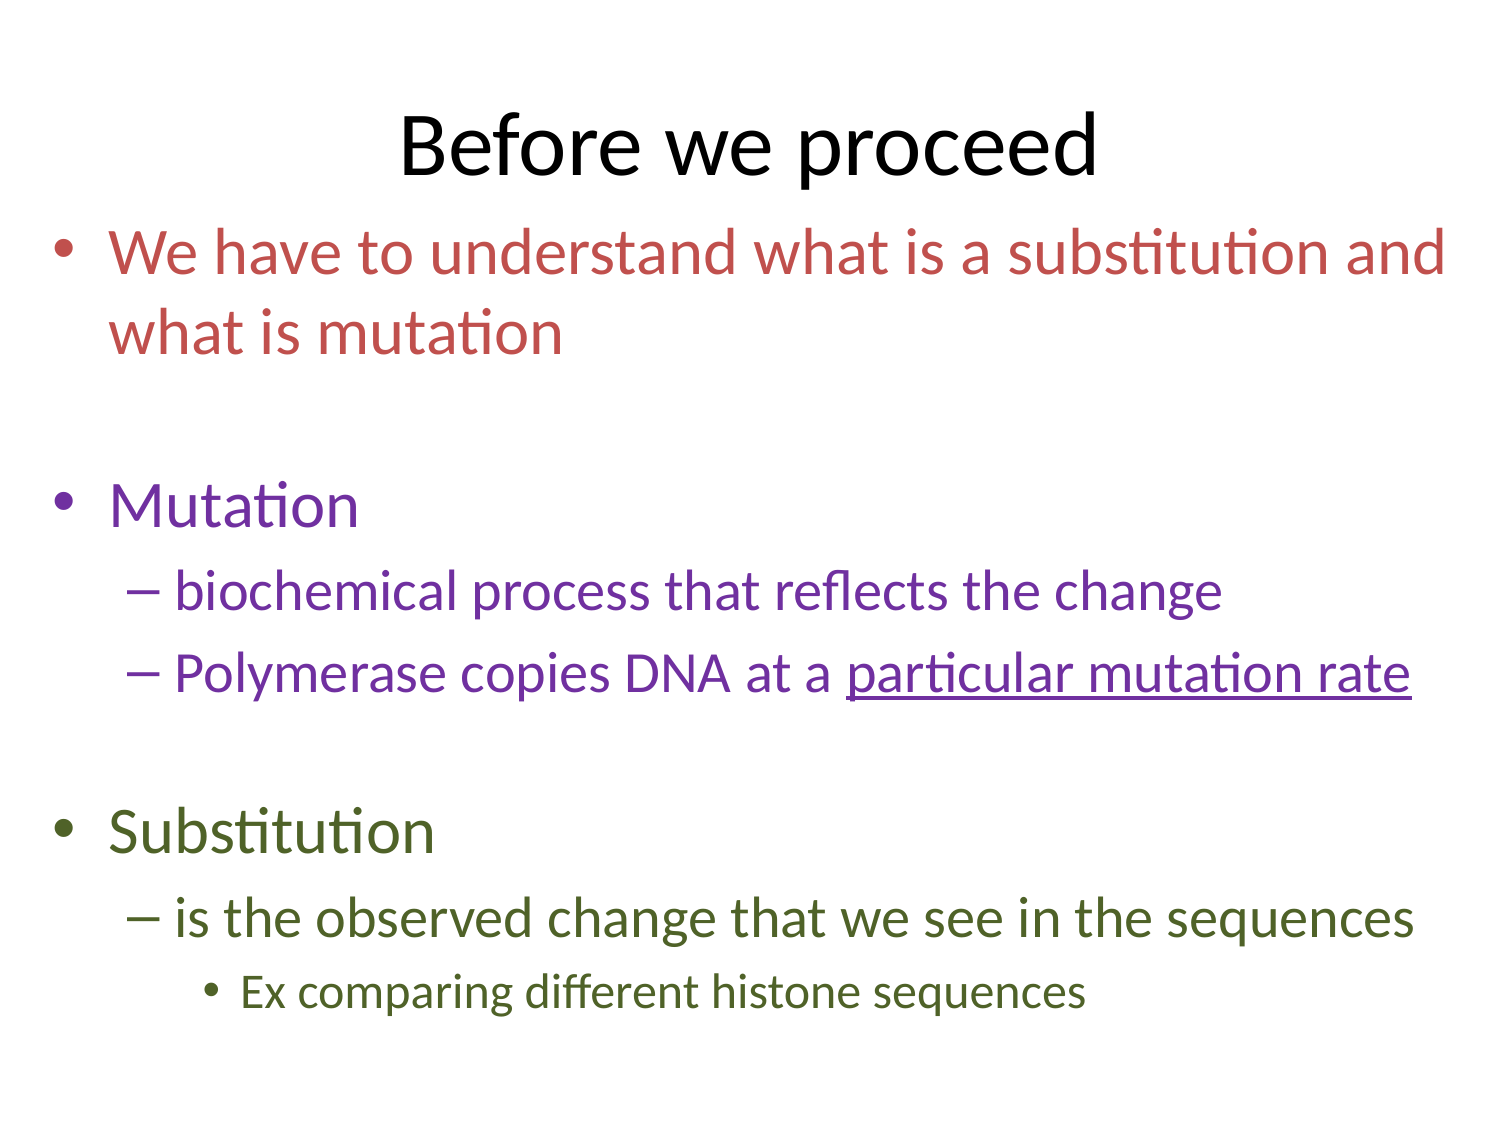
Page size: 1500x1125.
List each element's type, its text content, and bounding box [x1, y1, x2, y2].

title Before we proceed [74, 44, 1426, 199]
list We have to understand what is a substitution and what is mutation Mutation biochemical process that reflects the change Polymerase copies DNA at a particular mutation rate Substitution is the observed change that we see in the sequences Ex comparing different histone sequences [37, 199, 1500, 943]
